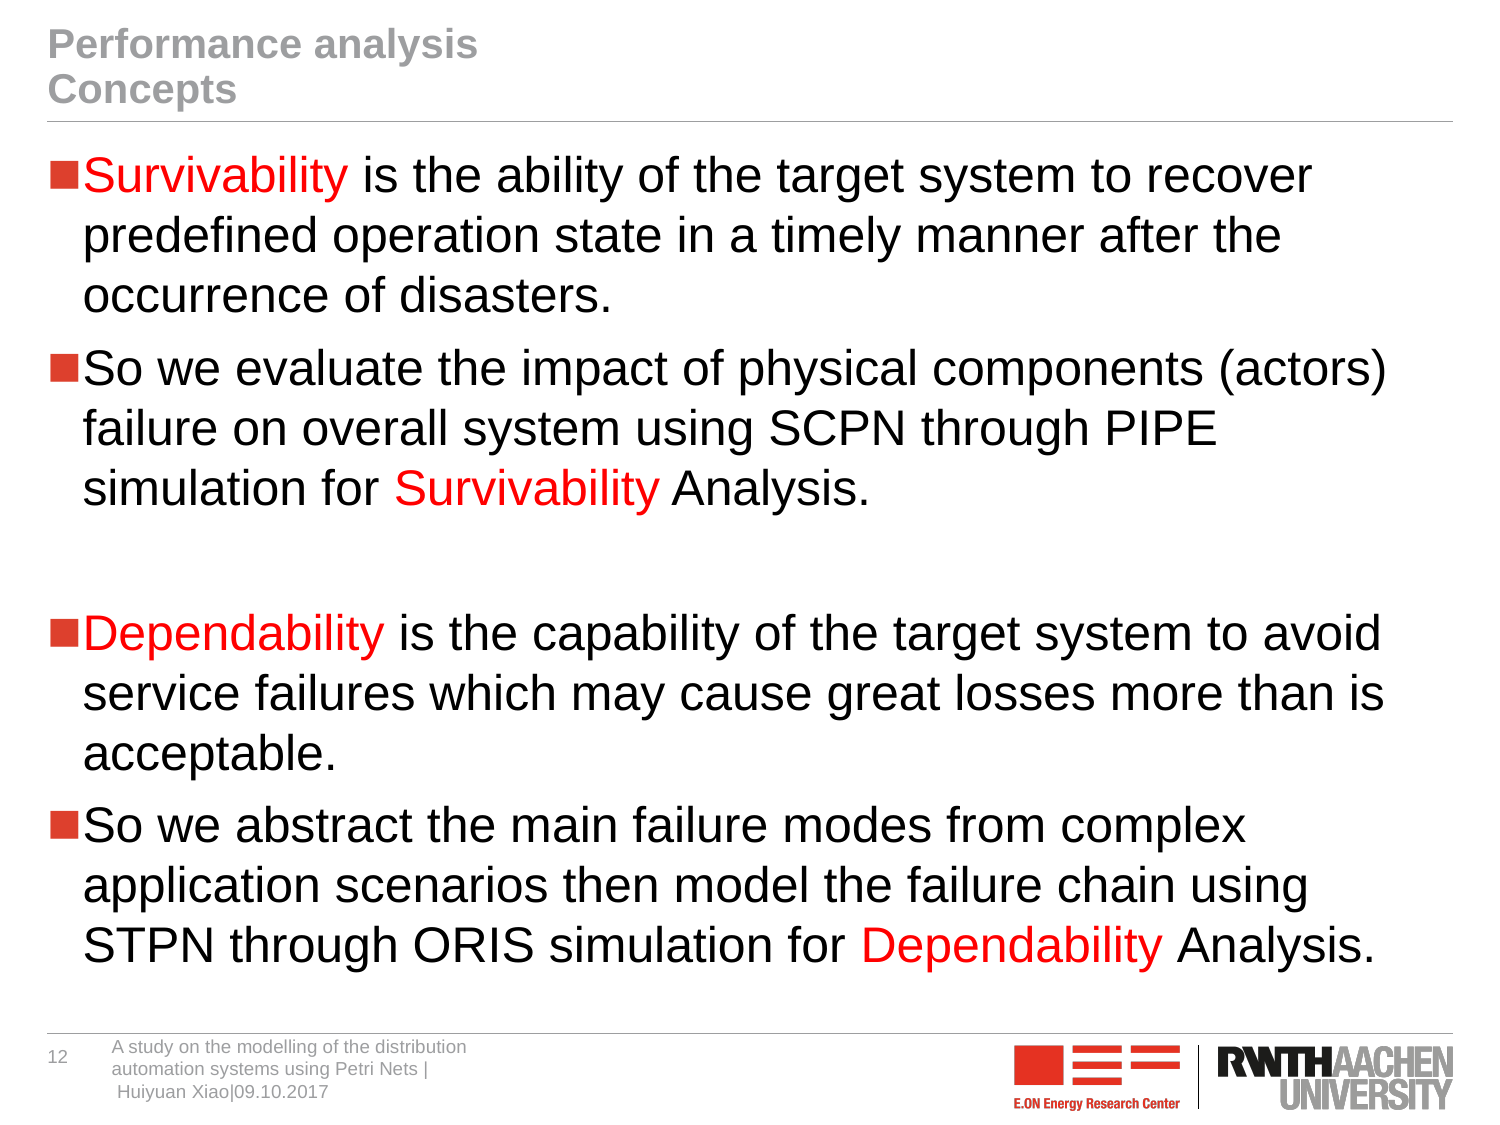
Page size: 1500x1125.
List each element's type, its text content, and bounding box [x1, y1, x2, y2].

picture [1013, 1045, 1180, 1112]
title Performance analysis Concepts [47, 23, 1453, 113]
picture [1218, 1046, 1453, 1111]
list Survivability is the ability of the target system to recover predefined operation state in a timely manner after the occurrence of disasters. So we evaluate the impact of physical components (actors) failure on overall system using SCPN through PIPE simulation for Survivability Analysis. Dependability is the capability of the target system to avoid service failures which may cause great losses more than is acceptable. So we abstract the main failure modes from complex application scenarios then model the failure chain using STPN through ORIS simulation for Dependability Analysis. [47, 142, 1407, 1011]
